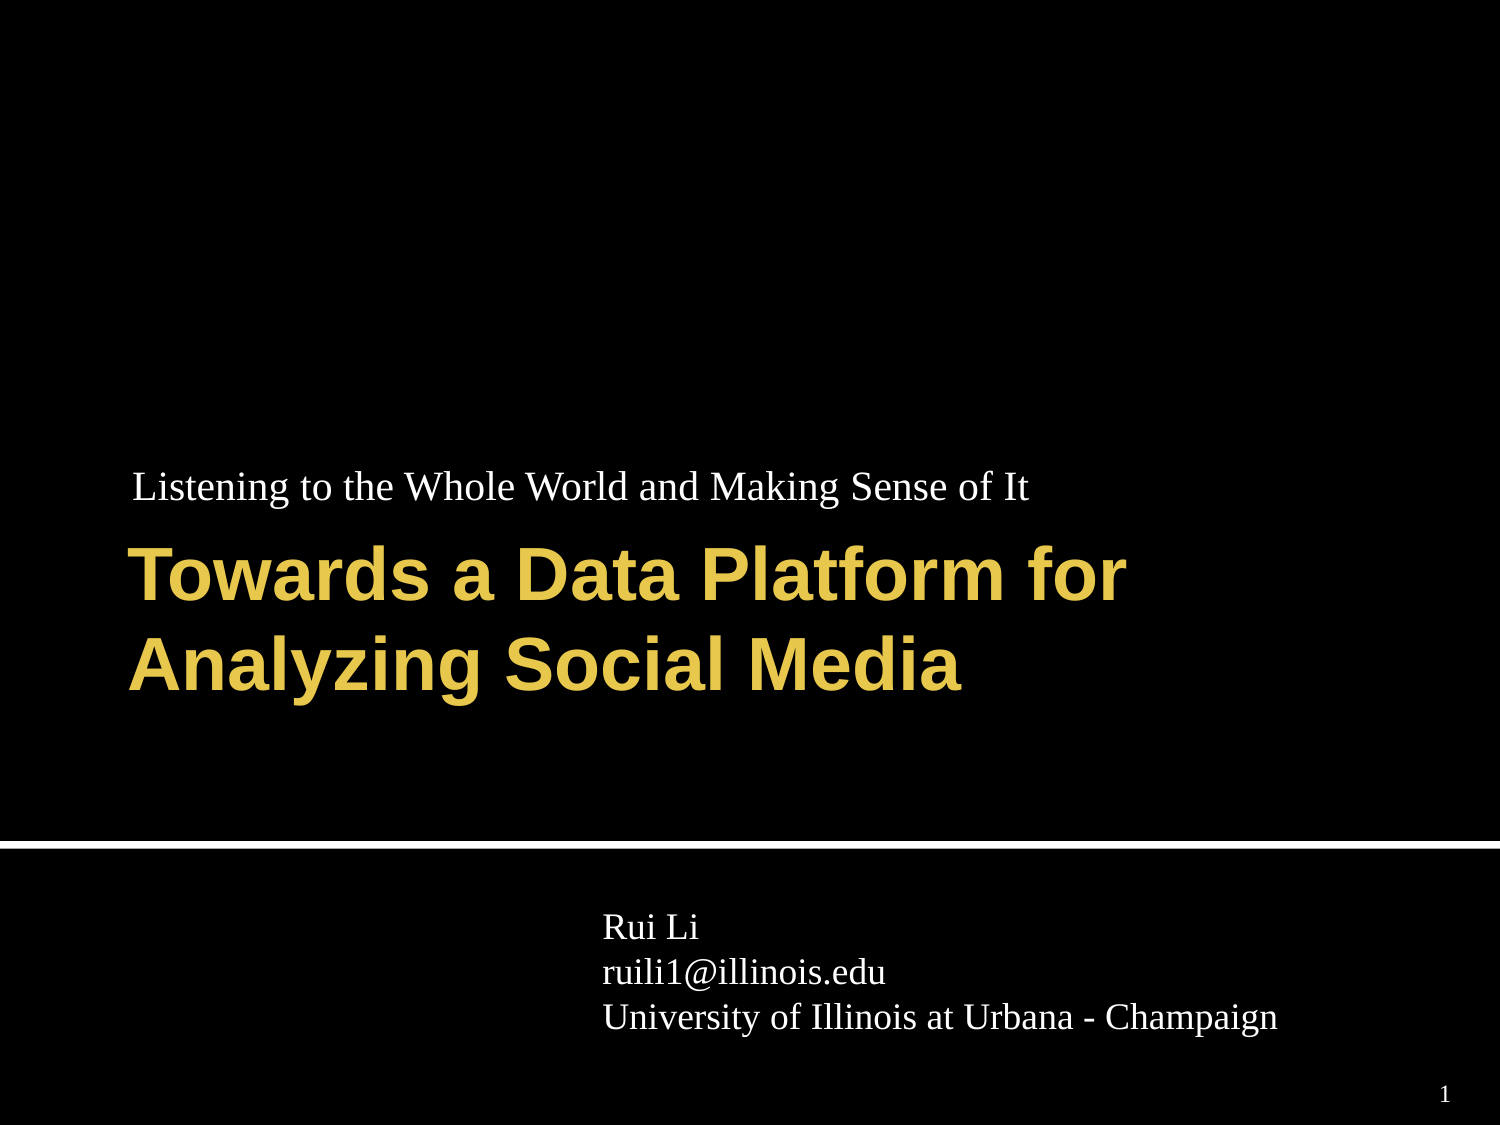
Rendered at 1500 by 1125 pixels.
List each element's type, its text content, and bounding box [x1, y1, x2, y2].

title Towards a Data Platform for Analyzing Social Media [112, 525, 1438, 800]
text_box Rui Li ruili1@illinois.edu University of Illinois at Urbana - Champaign [587, 895, 1363, 1045]
slide_number 1 [1345, 1062, 1467, 1108]
subtitle Listening to the Whole World and Making Sense of It [112, 262, 1438, 509]
